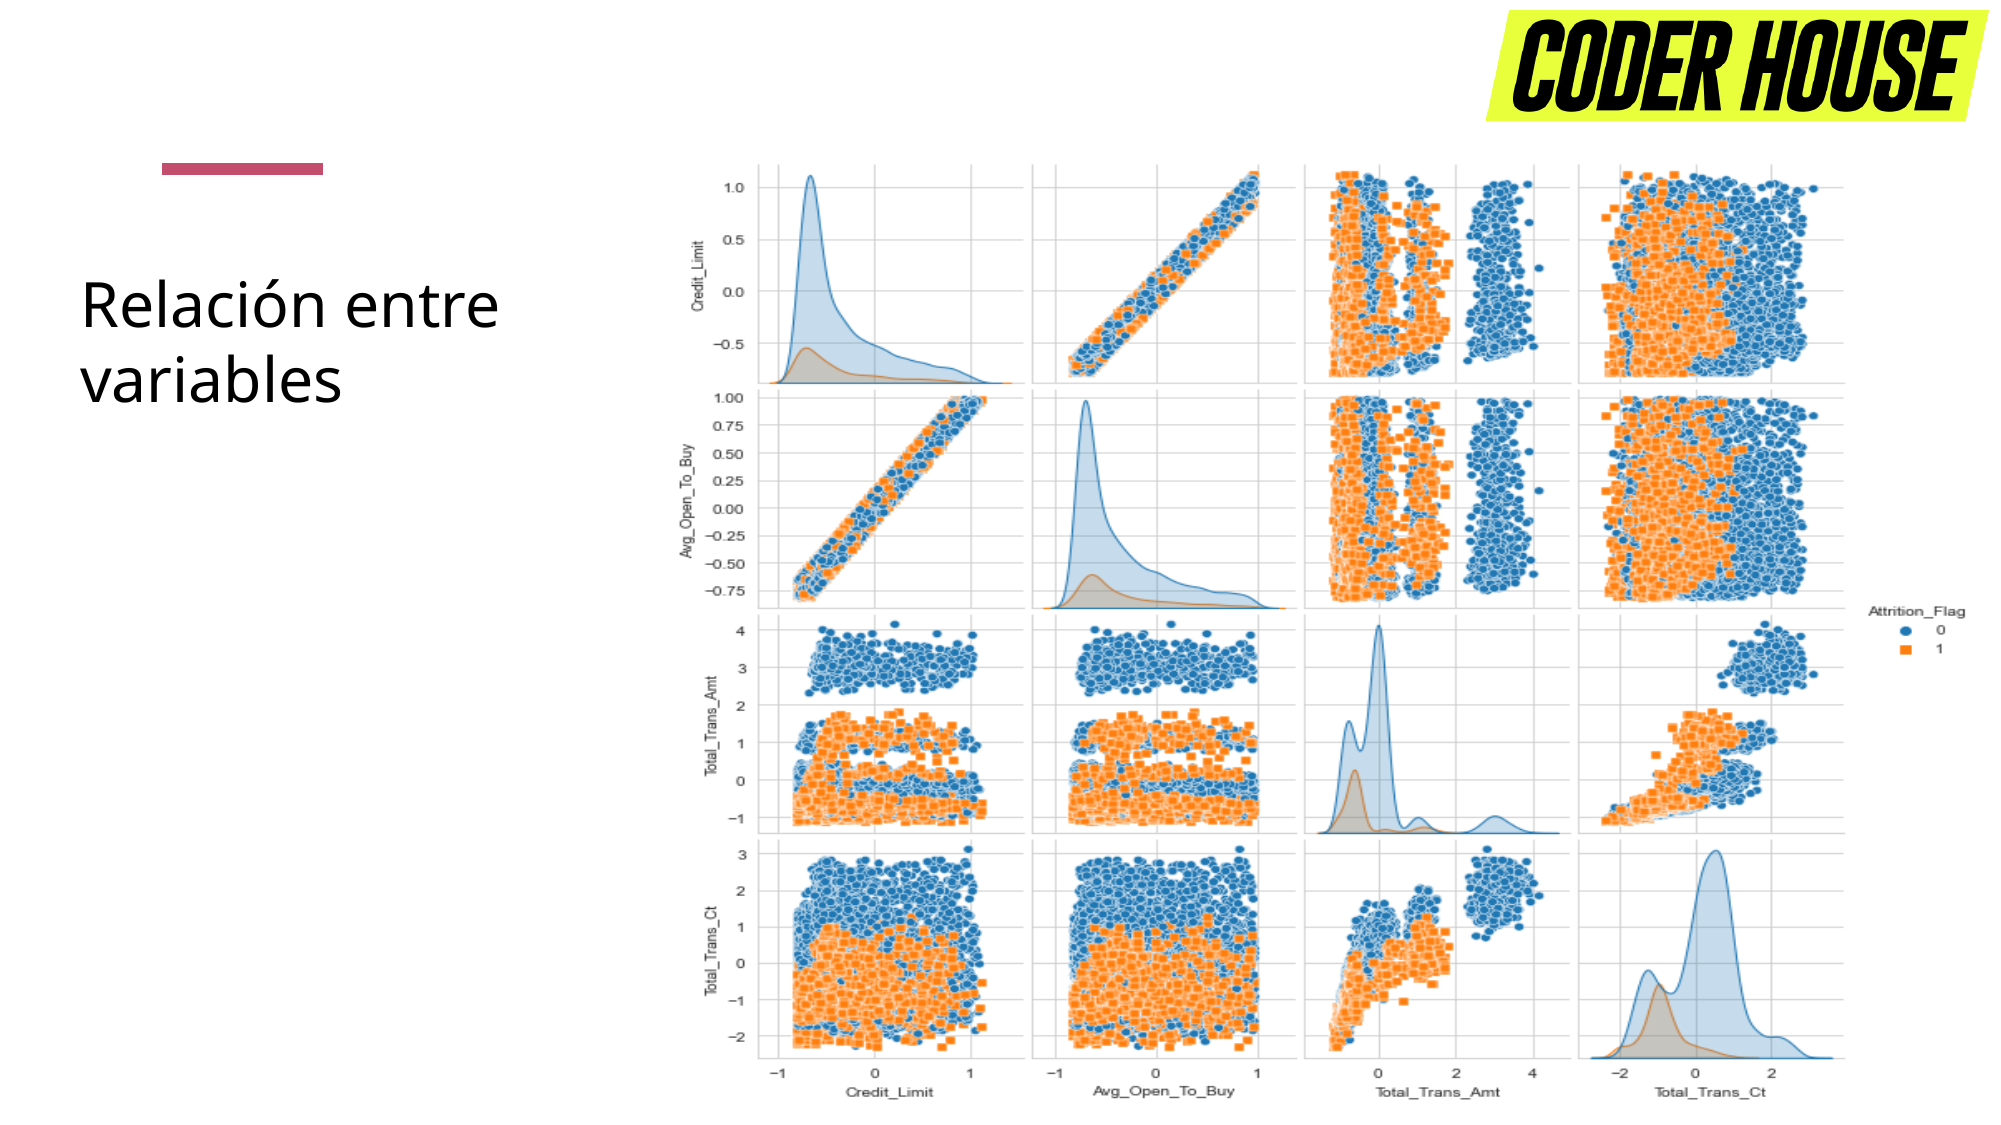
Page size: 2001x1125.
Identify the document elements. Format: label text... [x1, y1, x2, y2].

picture [612, 151, 2000, 1113]
picture [1474, 0, 2000, 139]
title Relación entre variables [65, 257, 543, 474]
